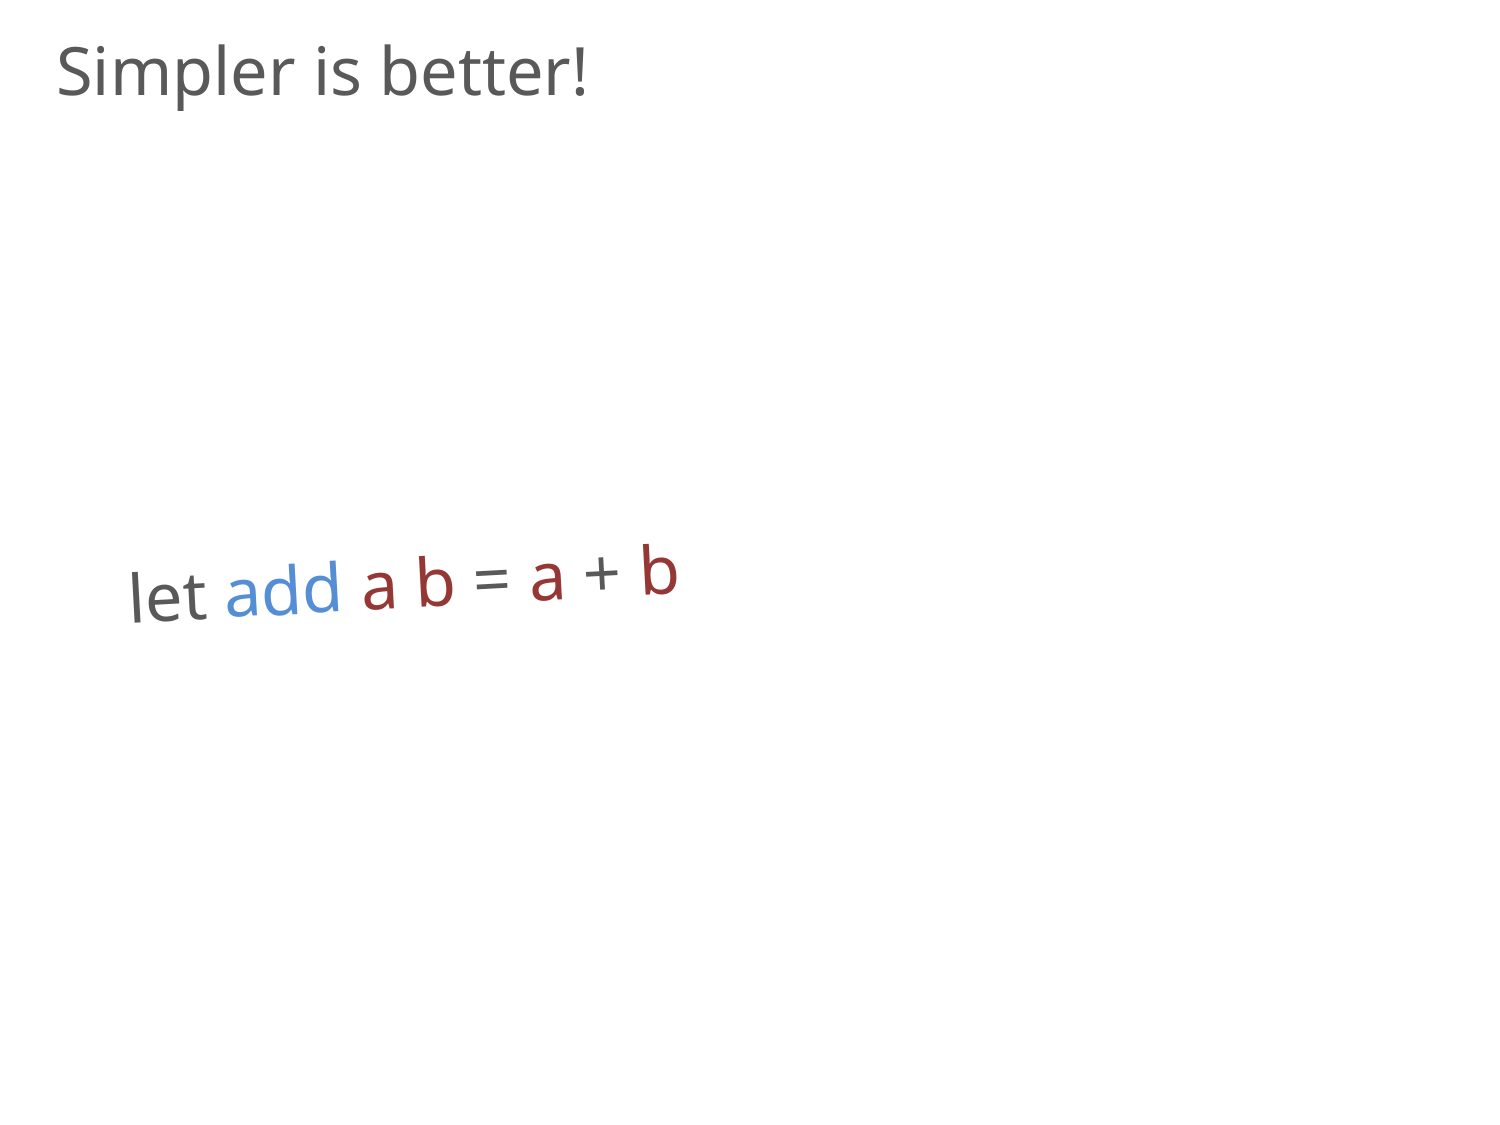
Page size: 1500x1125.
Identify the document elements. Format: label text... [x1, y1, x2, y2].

title let add a b = a + b [104, 367, 1396, 758]
text_box Simpler is better! [41, 30, 1022, 268]
